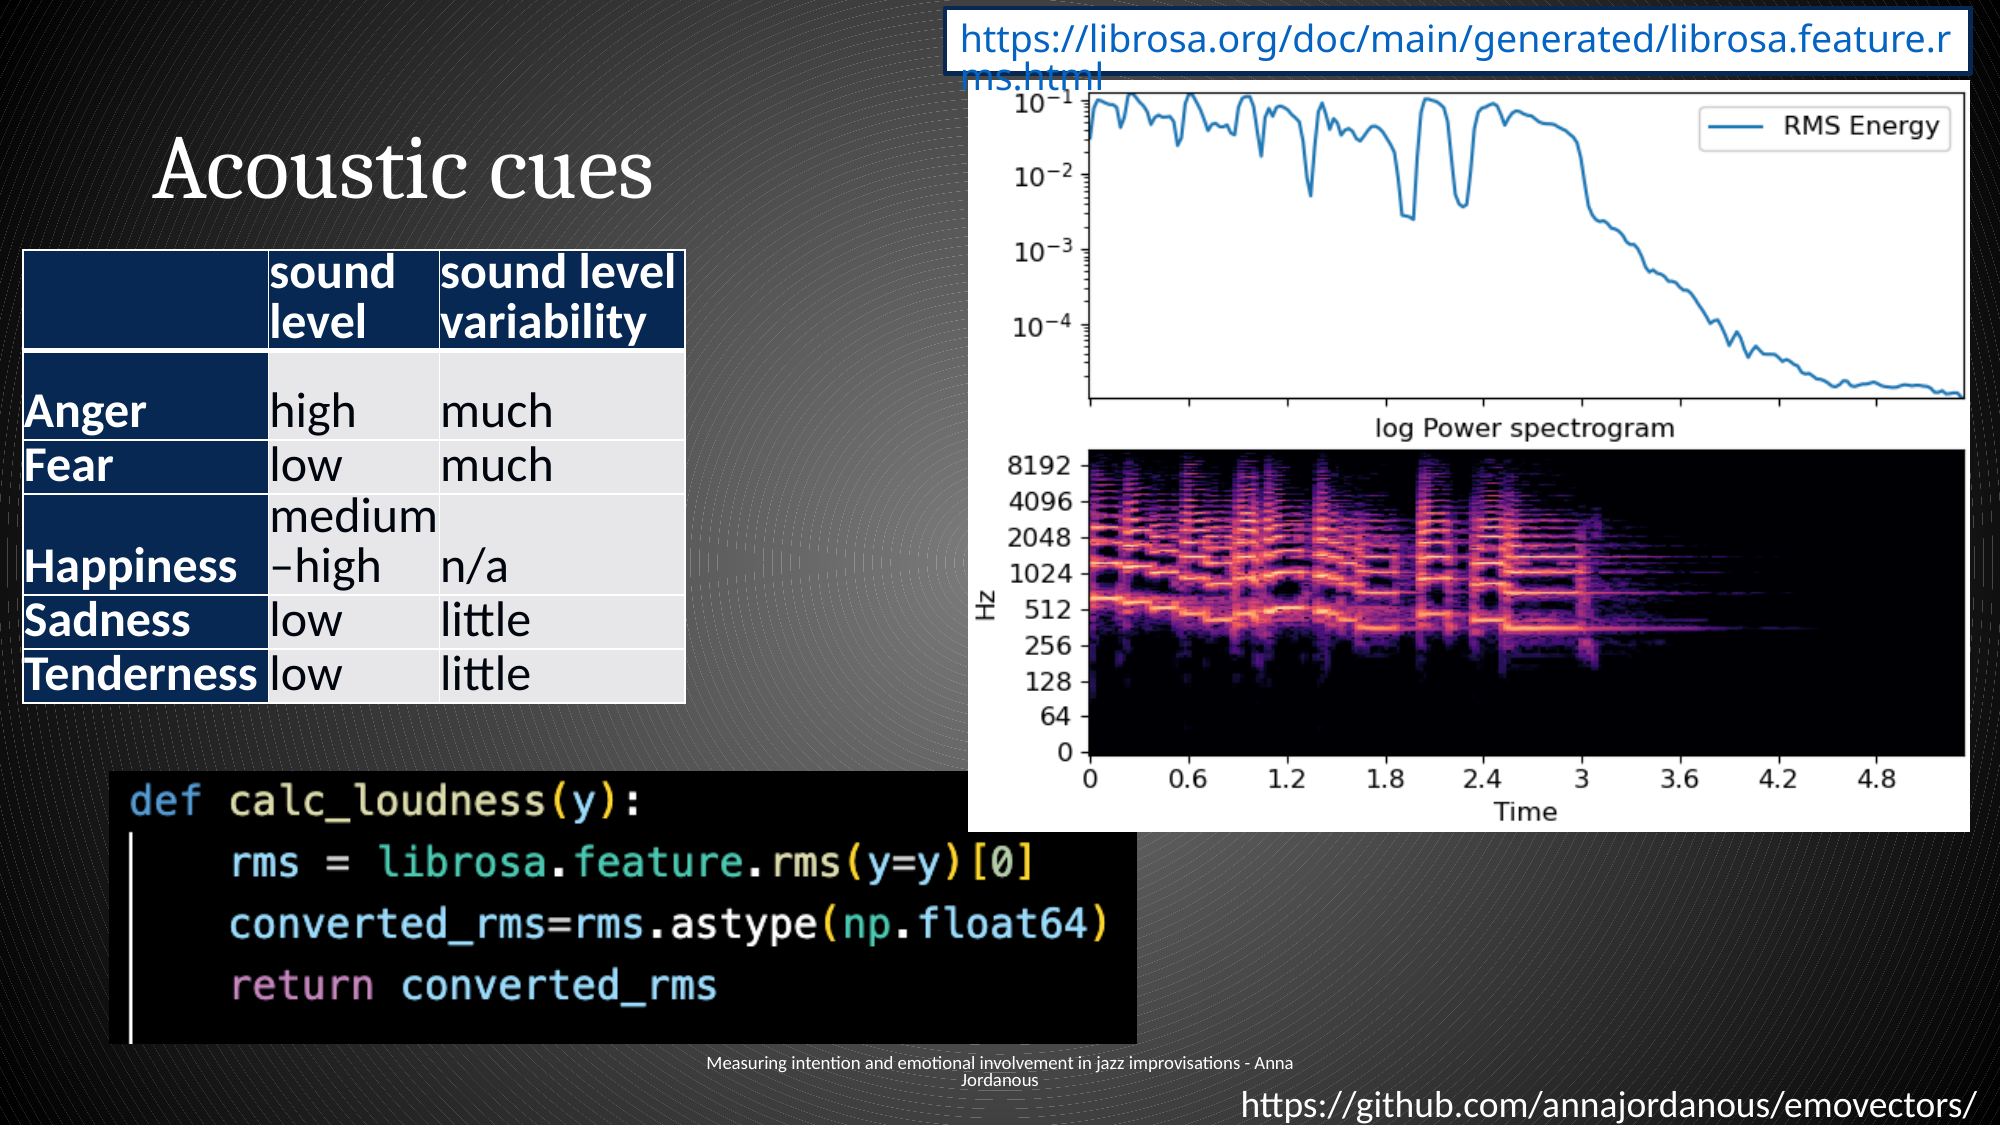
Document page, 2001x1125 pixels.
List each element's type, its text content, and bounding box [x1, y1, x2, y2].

table_cell much [440, 441, 684, 493]
table_cell much [440, 353, 684, 439]
table_cell Happiness [24, 495, 268, 594]
text_box https://github.com/annajordanous/emovectors/ [999, 1072, 2000, 1125]
table_cell little [440, 596, 684, 648]
table_cell low [269, 441, 439, 493]
table_header sound level [269, 251, 439, 348]
table_cell little [440, 650, 684, 702]
table_header [24, 251, 268, 348]
picture [108, 80, 1970, 1045]
table_cell Tenderness [24, 650, 268, 702]
table_cell Anger [24, 353, 268, 439]
table_cell low [269, 650, 439, 702]
table_cell Fear [24, 441, 268, 493]
table_cell high [269, 353, 439, 439]
table_cell low [269, 596, 439, 648]
footer Measuring intention and emotional involvement in jazz improvisations - Anna Jordanous [662, 1042, 1338, 1103]
table_cell medium–high [269, 495, 439, 594]
text_box https://librosa.org/doc/main/generated/librosa.feature.rms.html [943, 6, 1973, 76]
table_header sound level variability [440, 251, 684, 348]
table_cell n/a [440, 495, 684, 594]
title Acoustic cues [137, 59, 1863, 278]
table_cell Sadness [24, 596, 268, 648]
